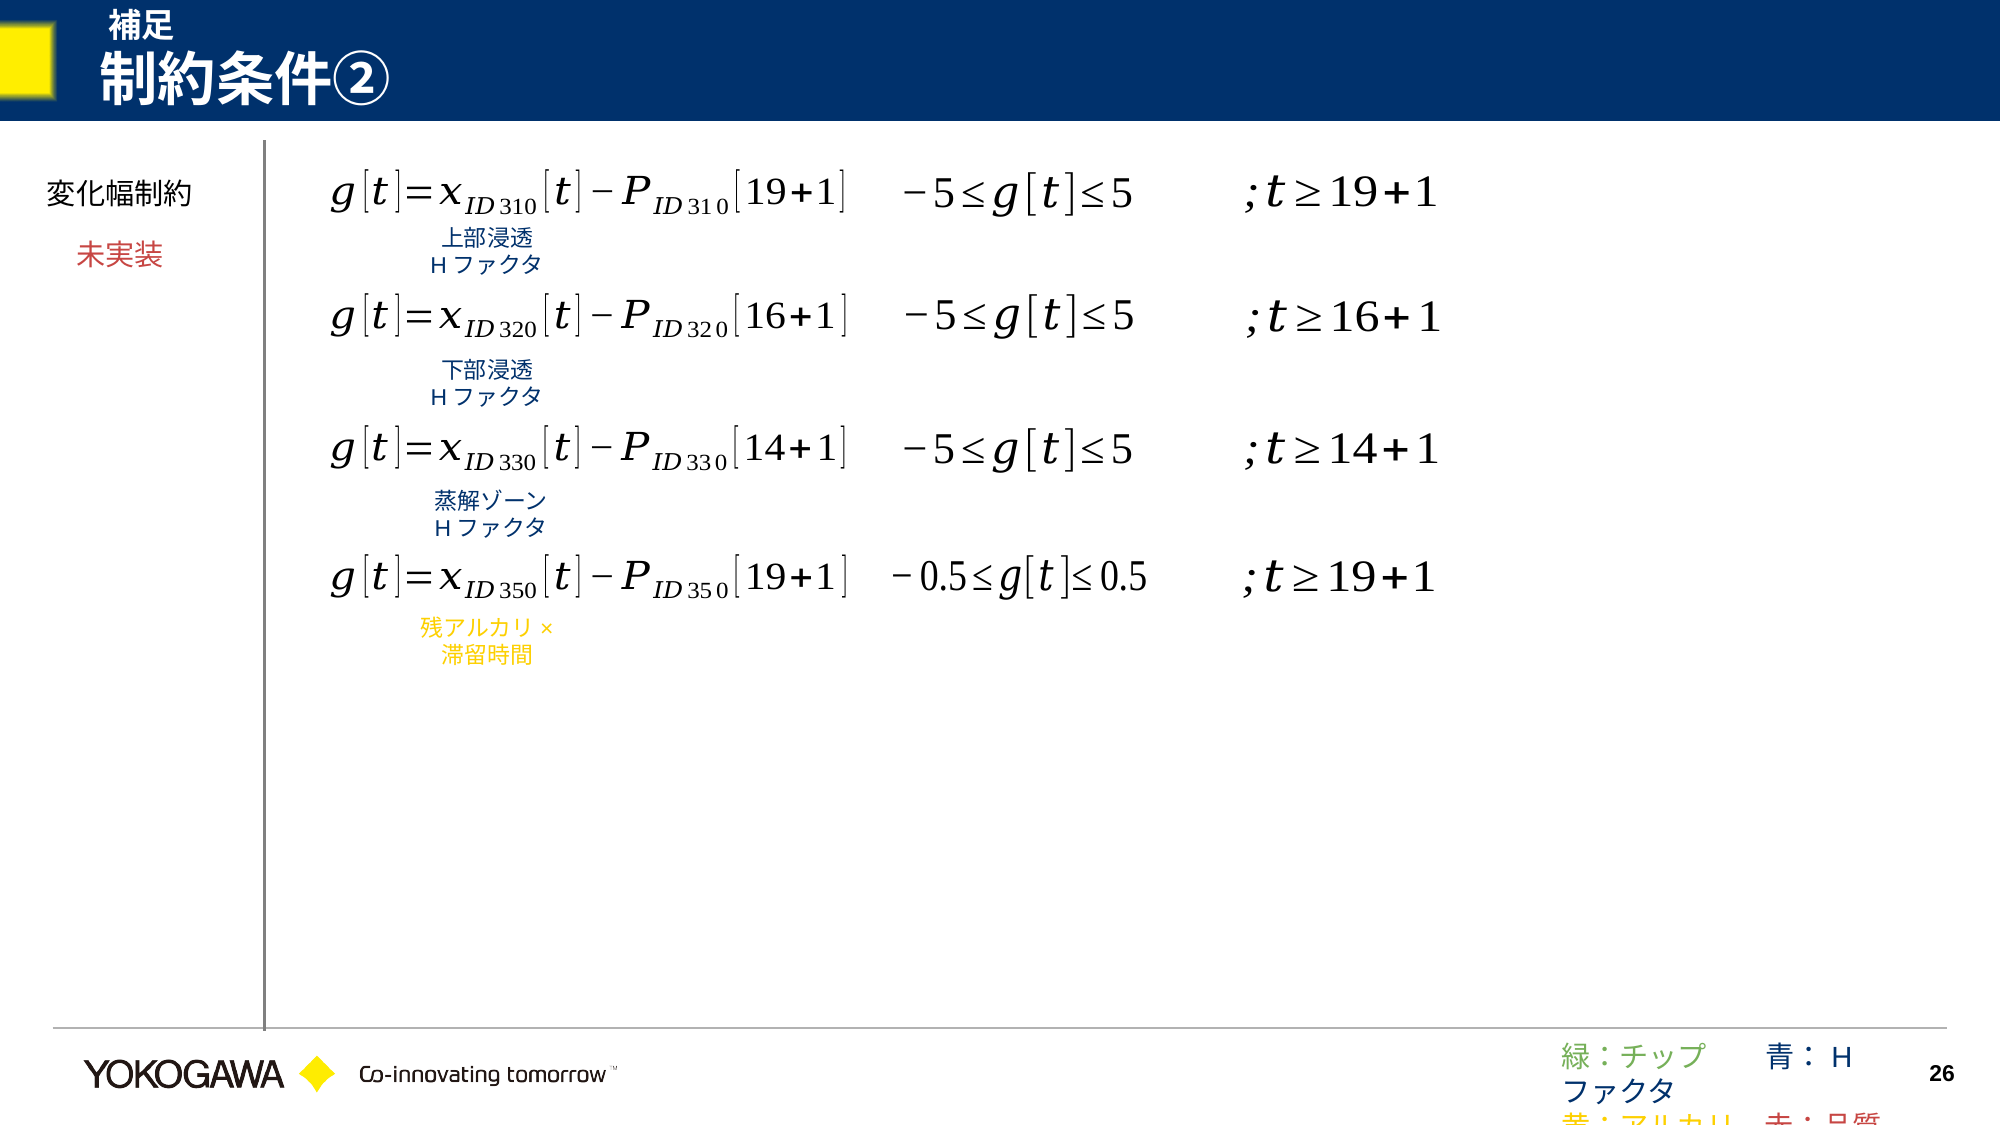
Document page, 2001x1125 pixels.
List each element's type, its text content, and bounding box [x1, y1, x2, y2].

picture [83, 1055, 617, 1093]
text_box 緑：チップ 青：Hファクタ 黄：アルカリ 赤：品質 [1546, 1030, 1898, 1125]
text_box 変化幅制約 [32, 168, 208, 218]
text_box 上部浸透 Hファクタ [415, 216, 559, 286]
text_box 未実装 [61, 228, 179, 279]
text_box 補足 [93, 0, 559, 52]
text_box 下部浸透 Hファクタ [415, 348, 559, 418]
slide_number 26 [1904, 1042, 1970, 1103]
picture [0, 6, 69, 115]
title 制約条件② [84, 39, 1955, 125]
text_box 蒸解ゾーン Hファクタ [419, 479, 563, 549]
text_box 残アルカリ× 滞留時間 [406, 605, 569, 676]
